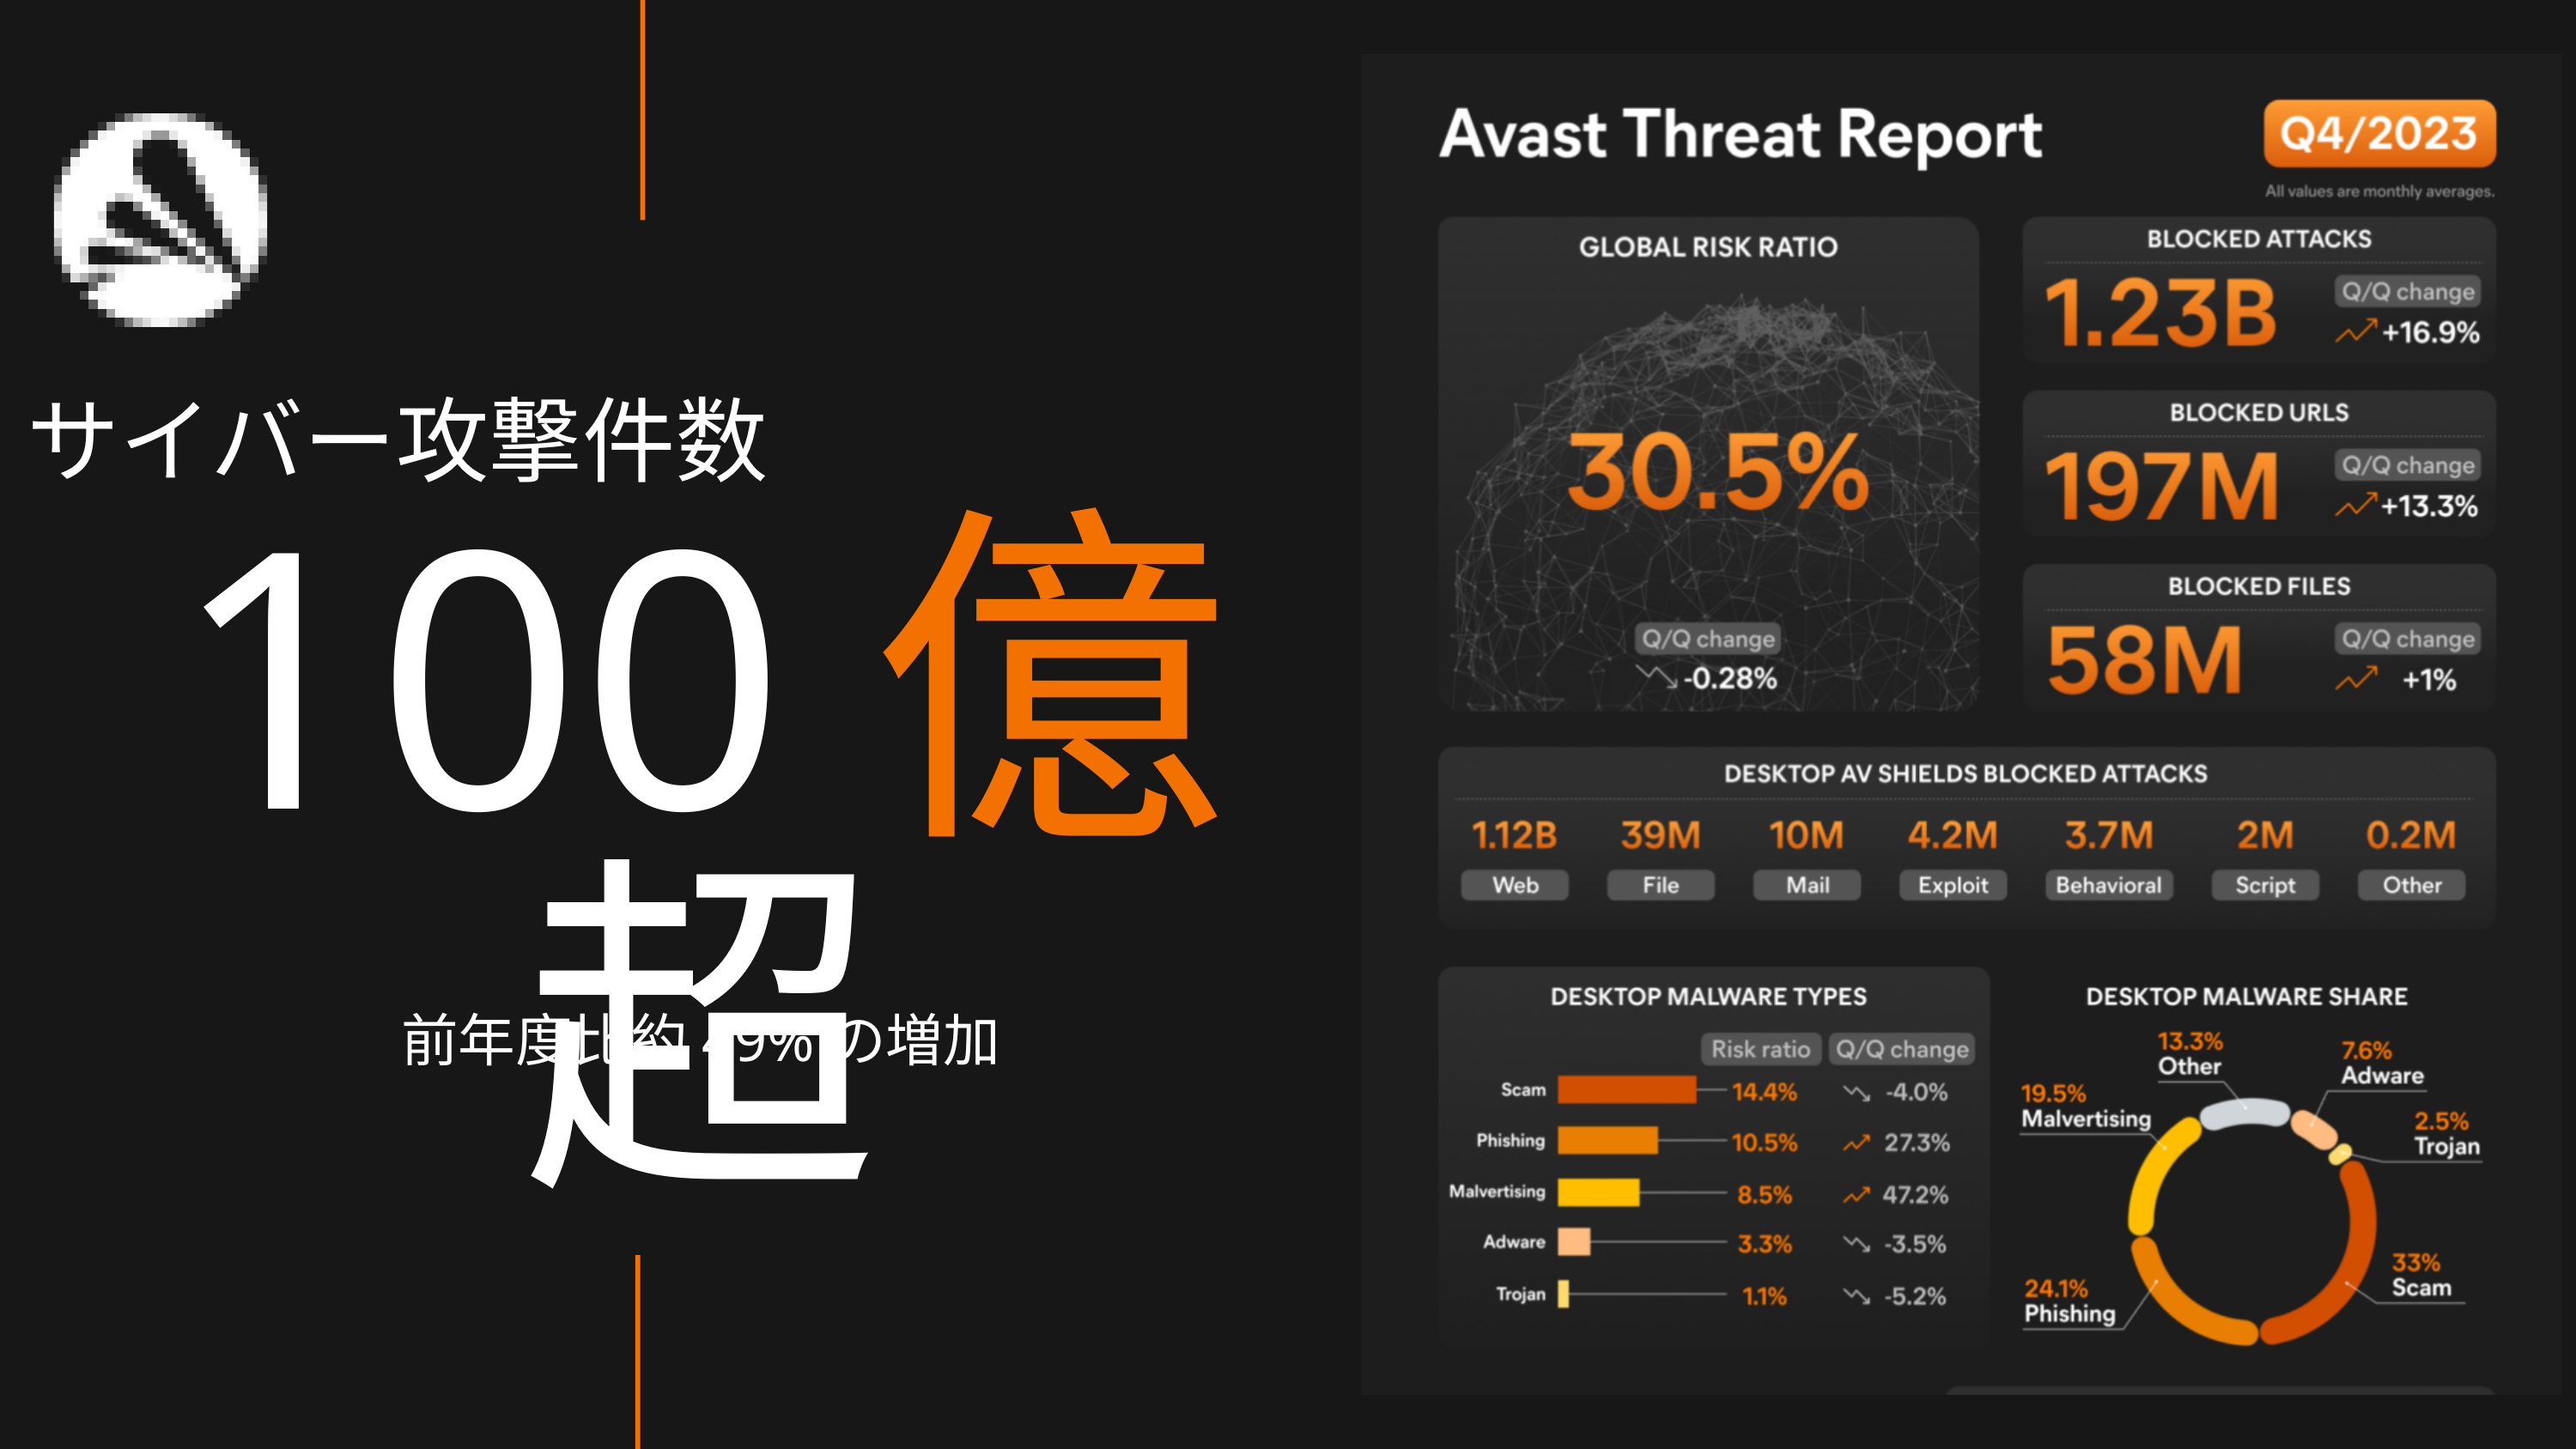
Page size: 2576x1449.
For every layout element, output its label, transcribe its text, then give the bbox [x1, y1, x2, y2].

text_box [635, 1255, 641, 1449]
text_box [0, 488, 1402, 1072]
text_box [640, 0, 646, 221]
text_box サイバー攻撃件数 [26, 363, 775, 486]
text_box [1361, 54, 2562, 1395]
text_box [53, 113, 268, 327]
